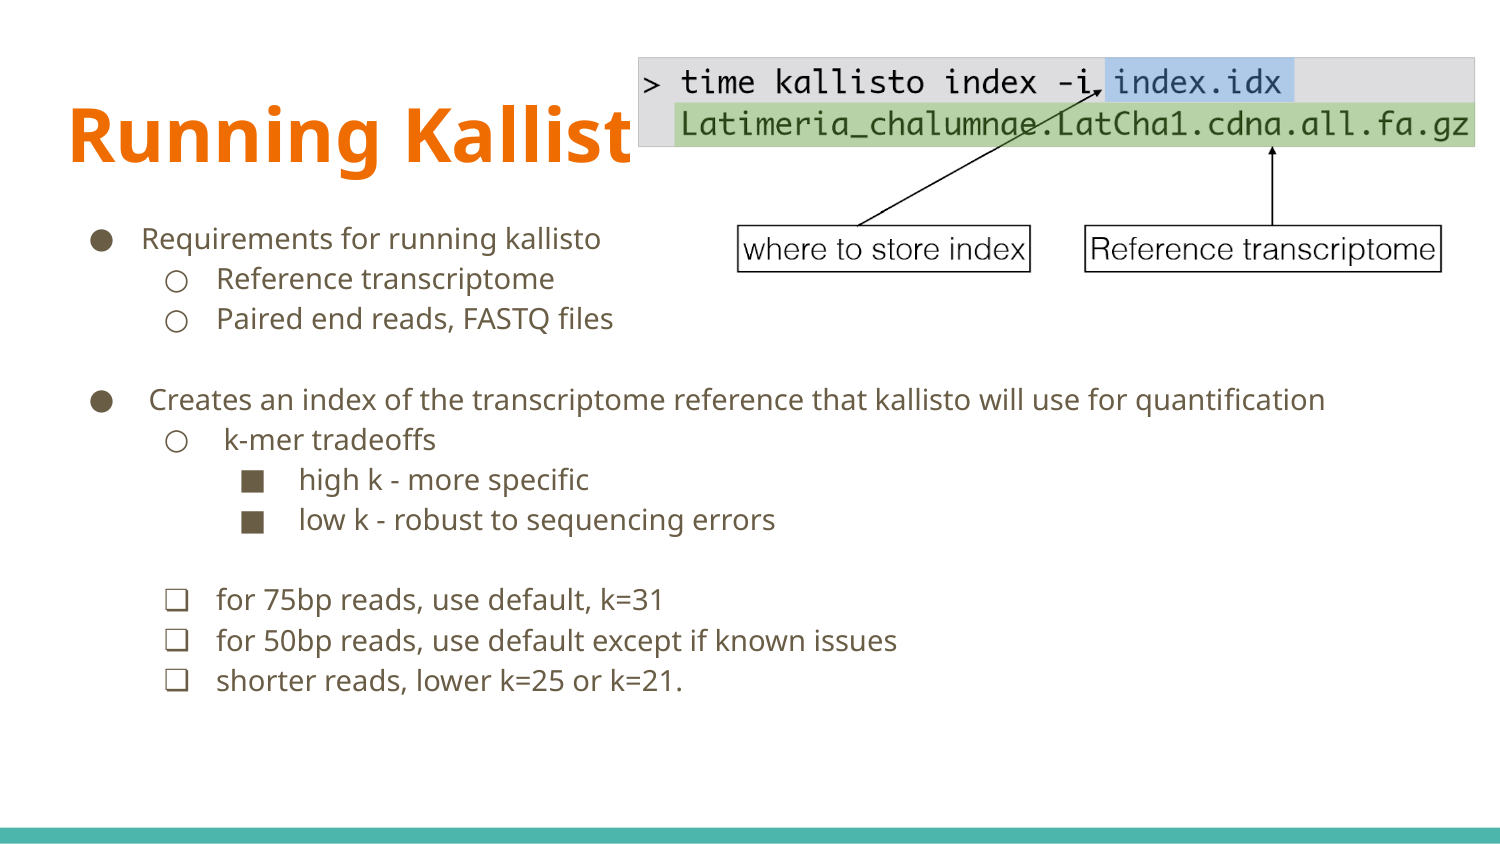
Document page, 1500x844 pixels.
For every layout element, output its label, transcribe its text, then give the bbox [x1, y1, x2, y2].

title Running Kallisto [51, 72, 624, 189]
list Requirements for running kallisto Reference transcriptome Paired end reads, FASTQ ﬁles Creates an index of the transcriptome reference that kallisto will use for quantiﬁcation k-mer tradeoffs high k - more speciﬁc low k - robust to sequencing errors for 75bp reads, use default, k=31 for 50bp reads, use default except if known issues shorter reads, lower k=25 or k=21. [51, 200, 1449, 750]
picture [629, 44, 1485, 286]
